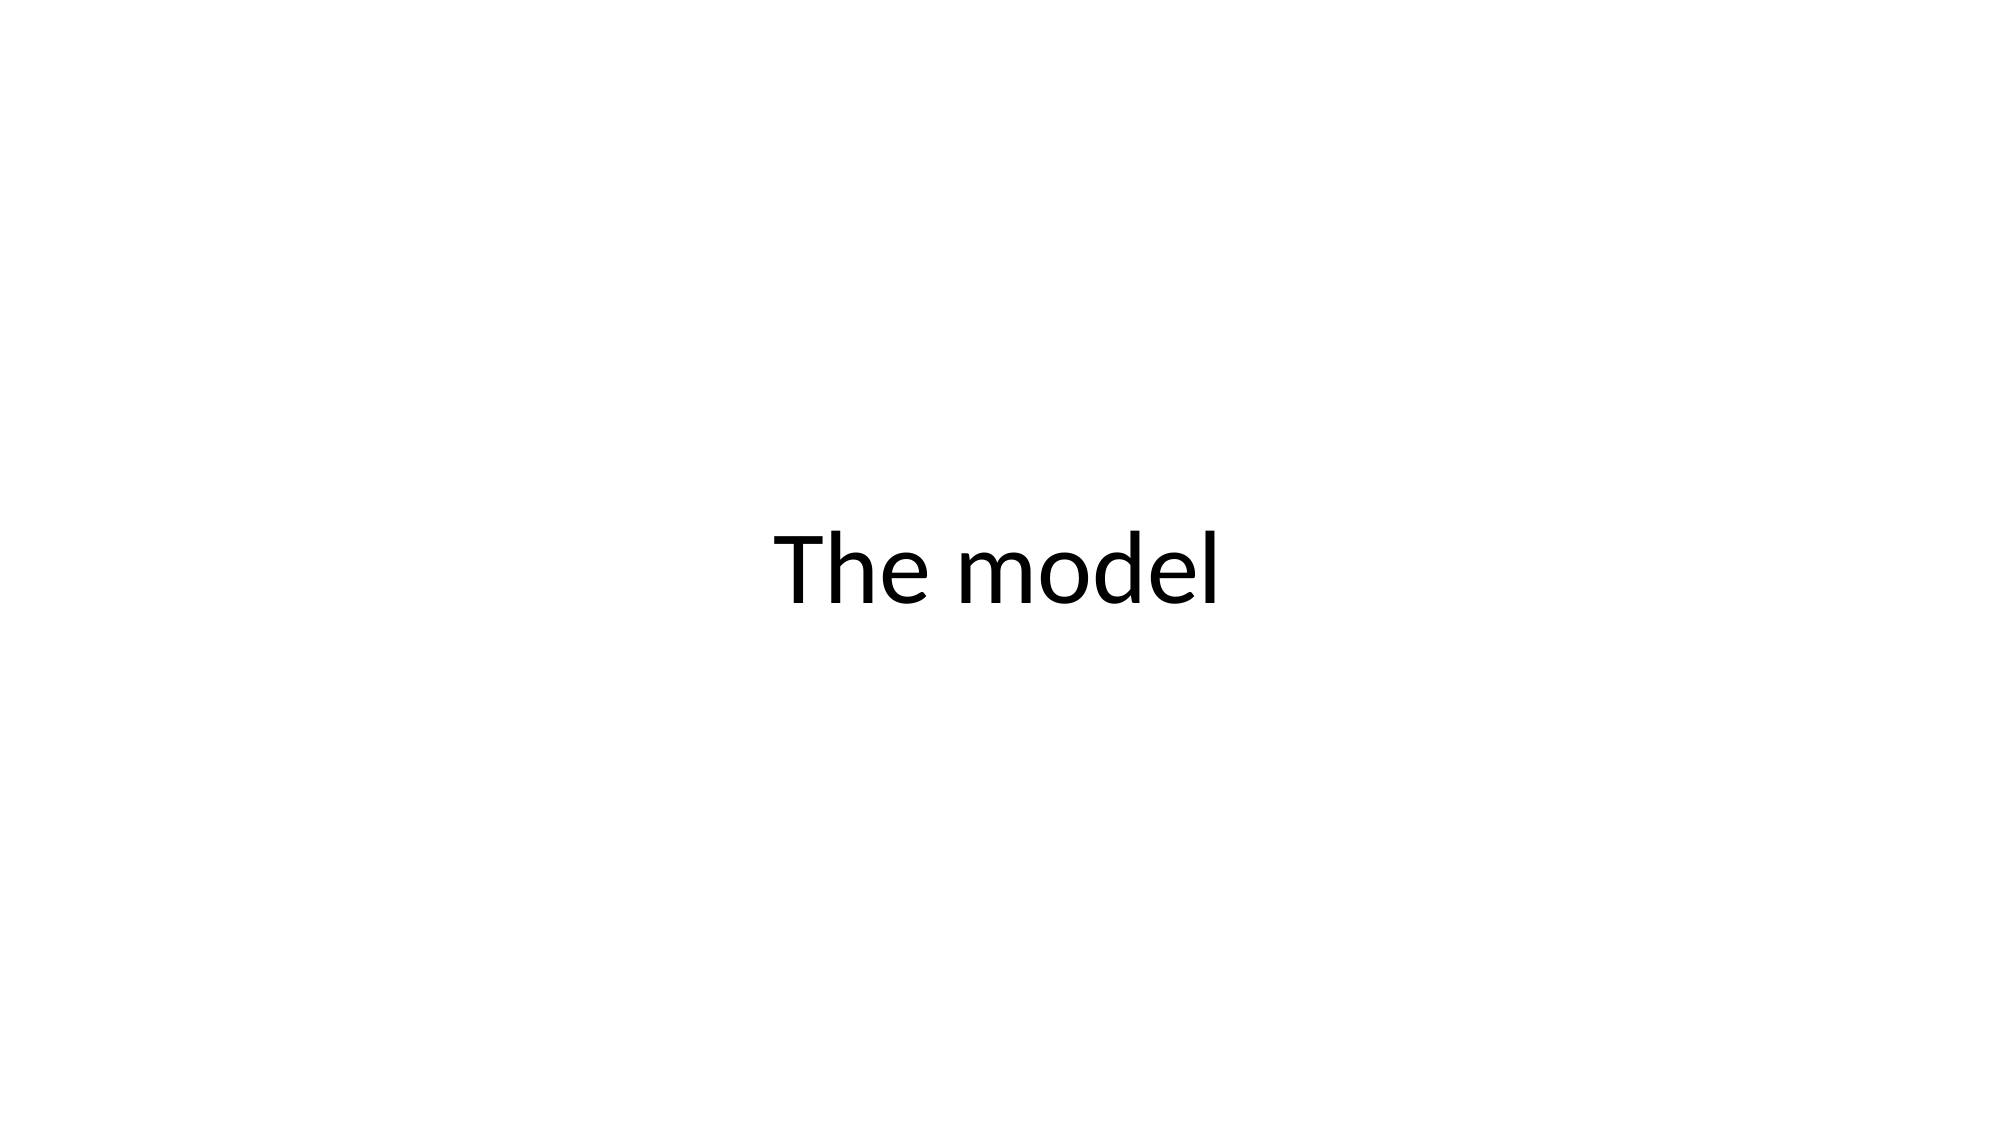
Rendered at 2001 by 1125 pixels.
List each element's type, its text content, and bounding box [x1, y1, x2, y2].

text_box The model [759, 491, 1241, 632]
